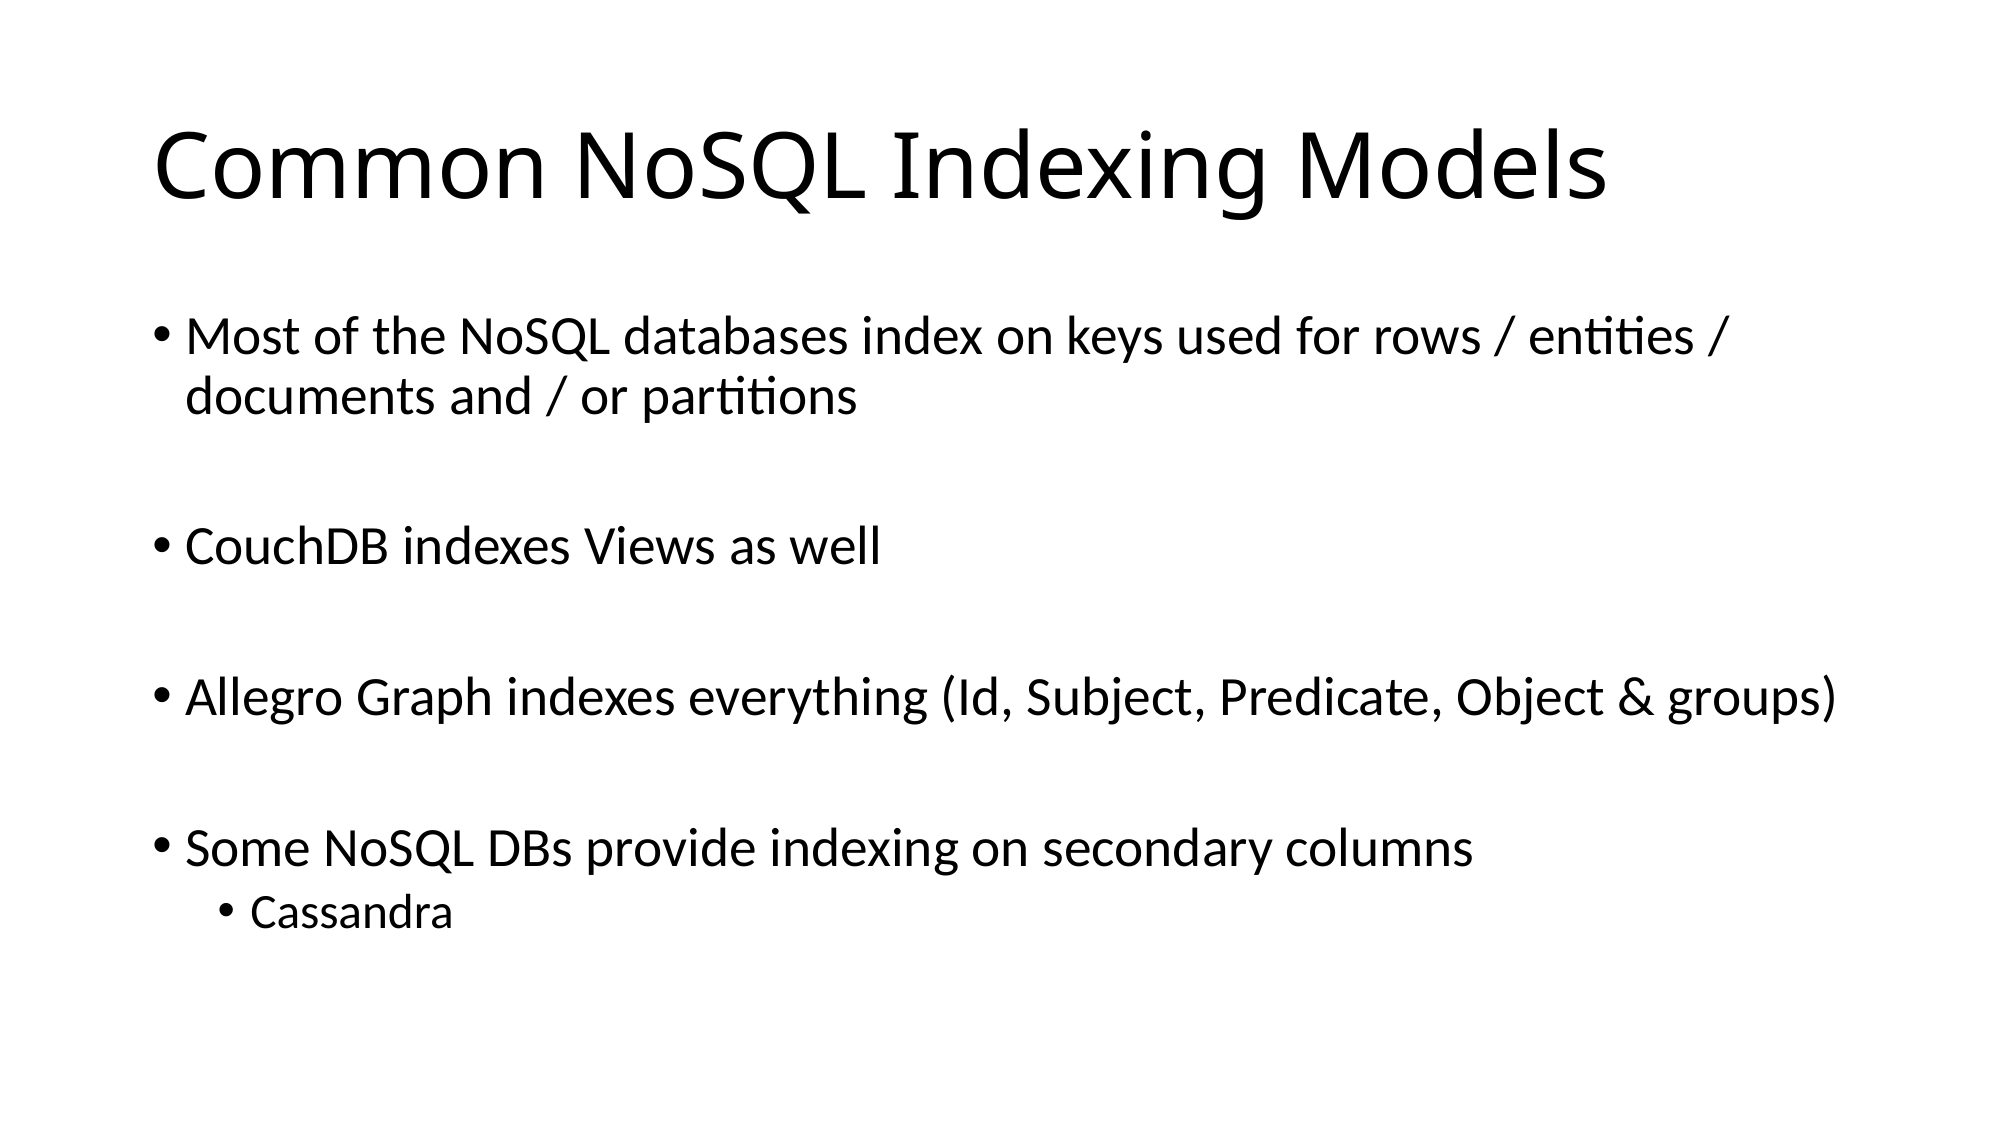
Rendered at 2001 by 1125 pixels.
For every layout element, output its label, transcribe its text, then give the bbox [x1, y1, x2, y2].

list Most of the NoSQL databases index on keys used for rows / entities / documents and / or partitions CouchDB indexes Views as well Allegro Graph indexes everything (Id, Subject, Predicate, Object & groups) Some NoSQL DBs provide indexing on secondary columns Cassandra [137, 299, 1863, 1014]
title Common NoSQL Indexing Models [137, 59, 1863, 278]
